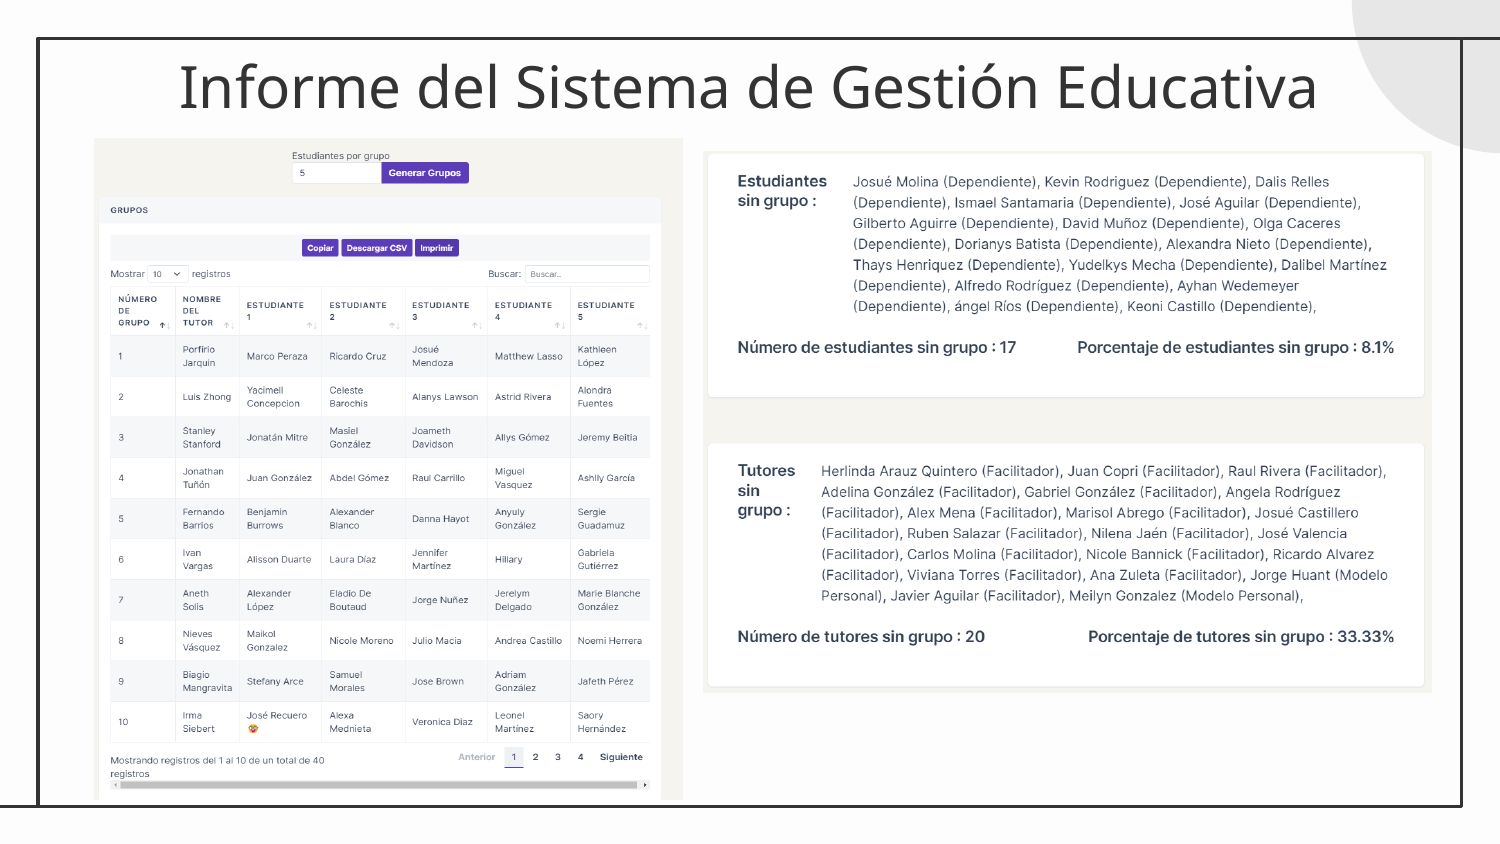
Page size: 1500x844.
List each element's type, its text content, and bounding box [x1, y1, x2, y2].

picture [702, 150, 1432, 693]
picture [94, 138, 683, 800]
title Informe del Sistema de Gestión Educativa [94, 35, 1404, 130]
